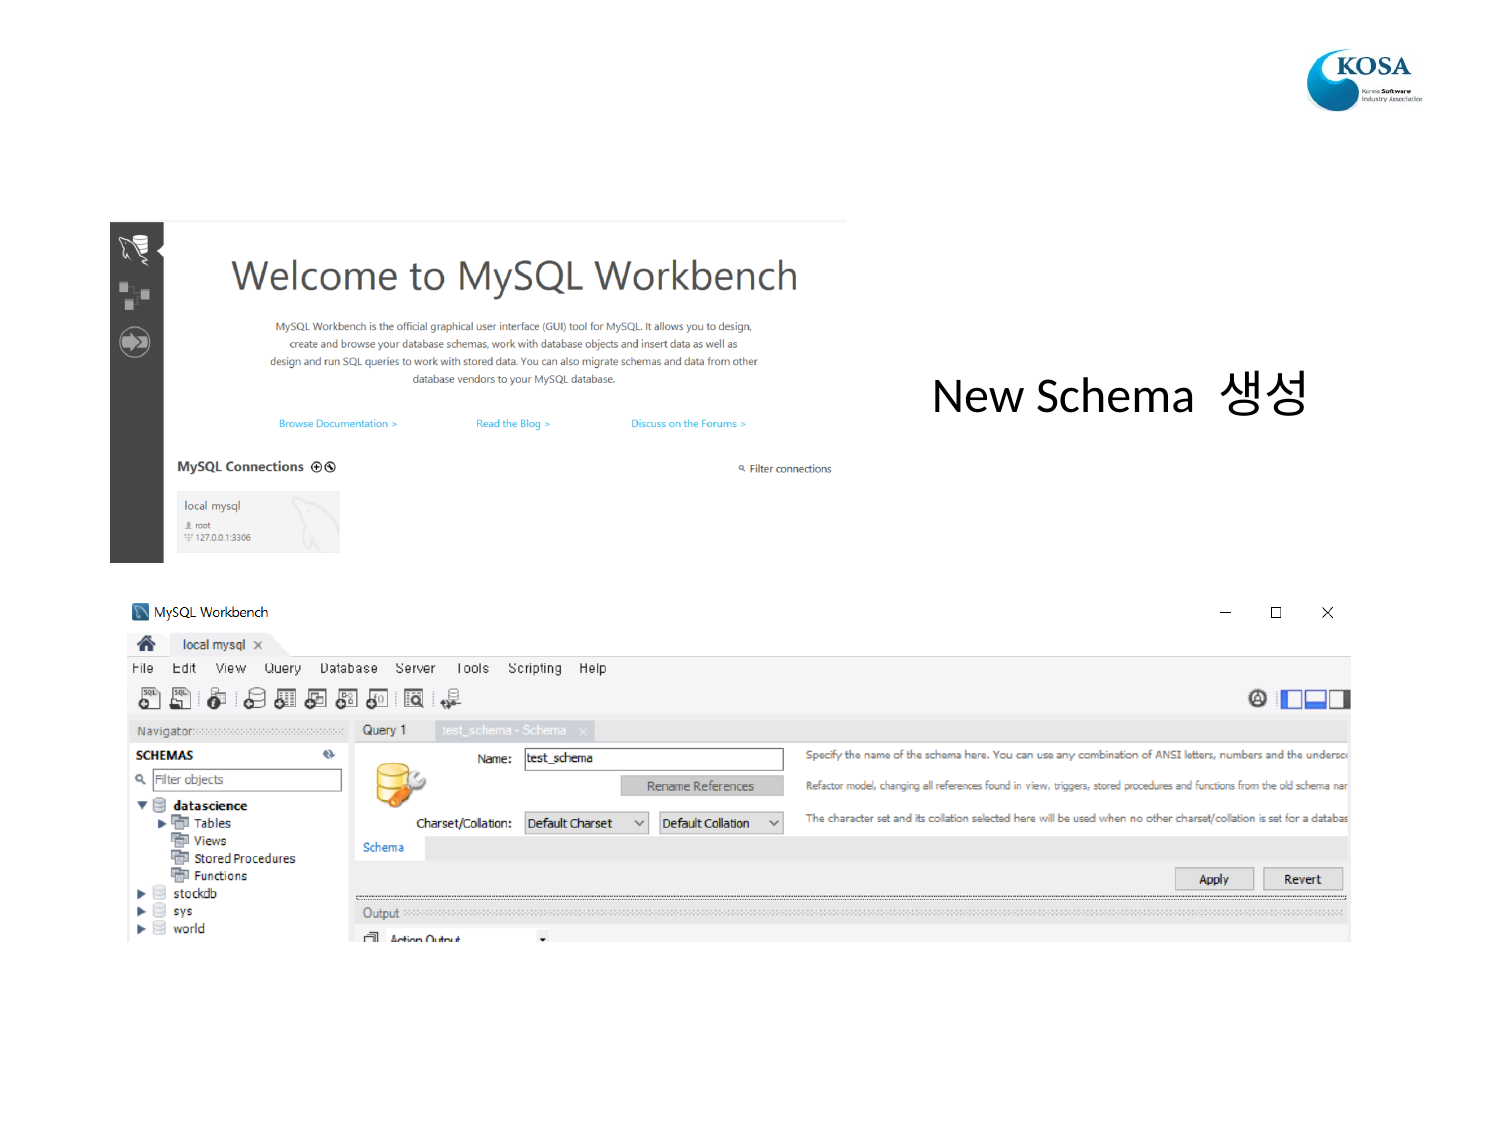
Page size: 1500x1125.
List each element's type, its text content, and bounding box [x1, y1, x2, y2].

picture [110, 220, 846, 563]
picture [1306, 48, 1423, 112]
picture [127, 599, 1351, 942]
text_box New Schema 생성 [917, 354, 1326, 430]
